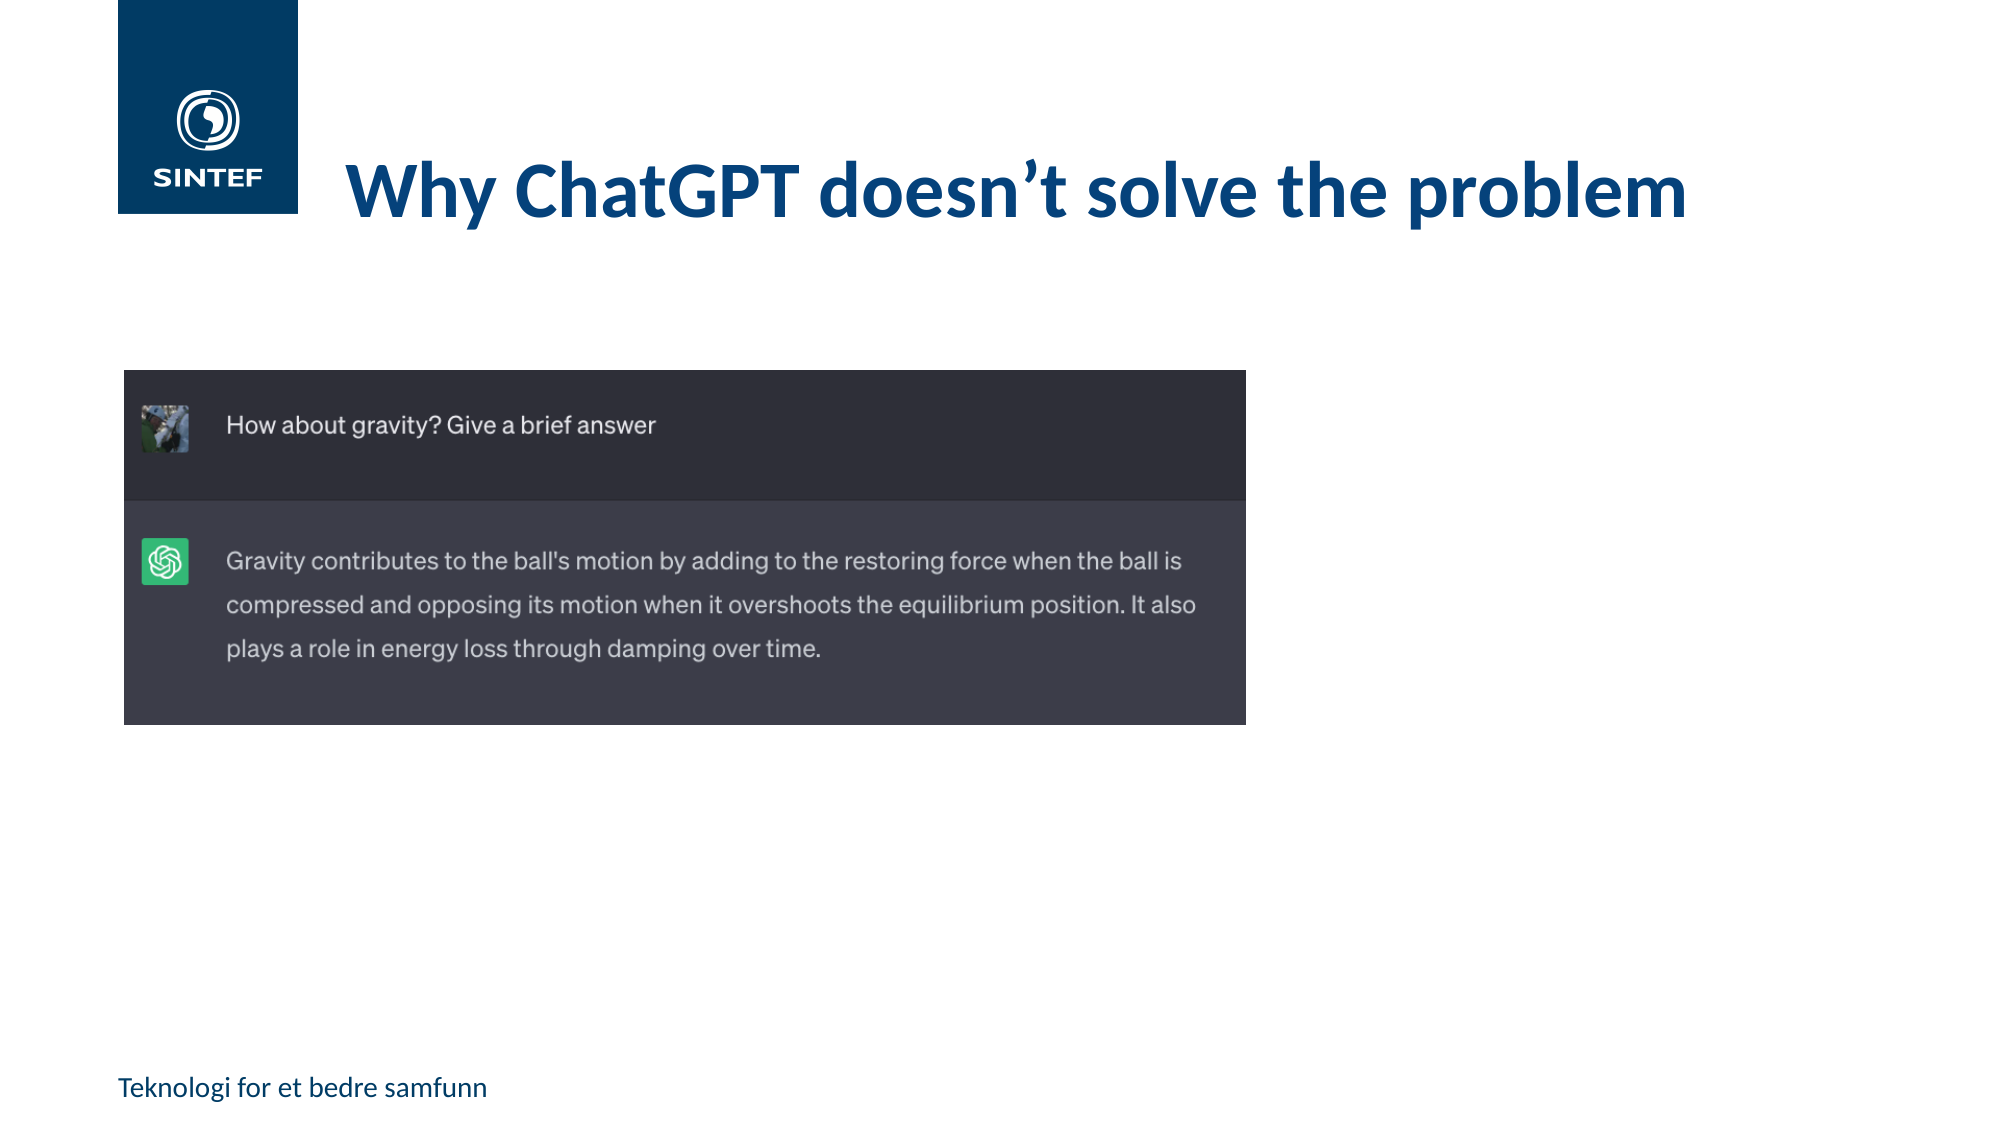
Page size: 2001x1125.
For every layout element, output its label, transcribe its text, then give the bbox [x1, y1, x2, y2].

footer Teknologi for et bedre samfunn [118, 1067, 794, 1103]
title Why ChatGPT doesn’t solve the problem [344, 62, 1882, 235]
picture [118, 0, 298, 214]
picture [124, 370, 1246, 725]
